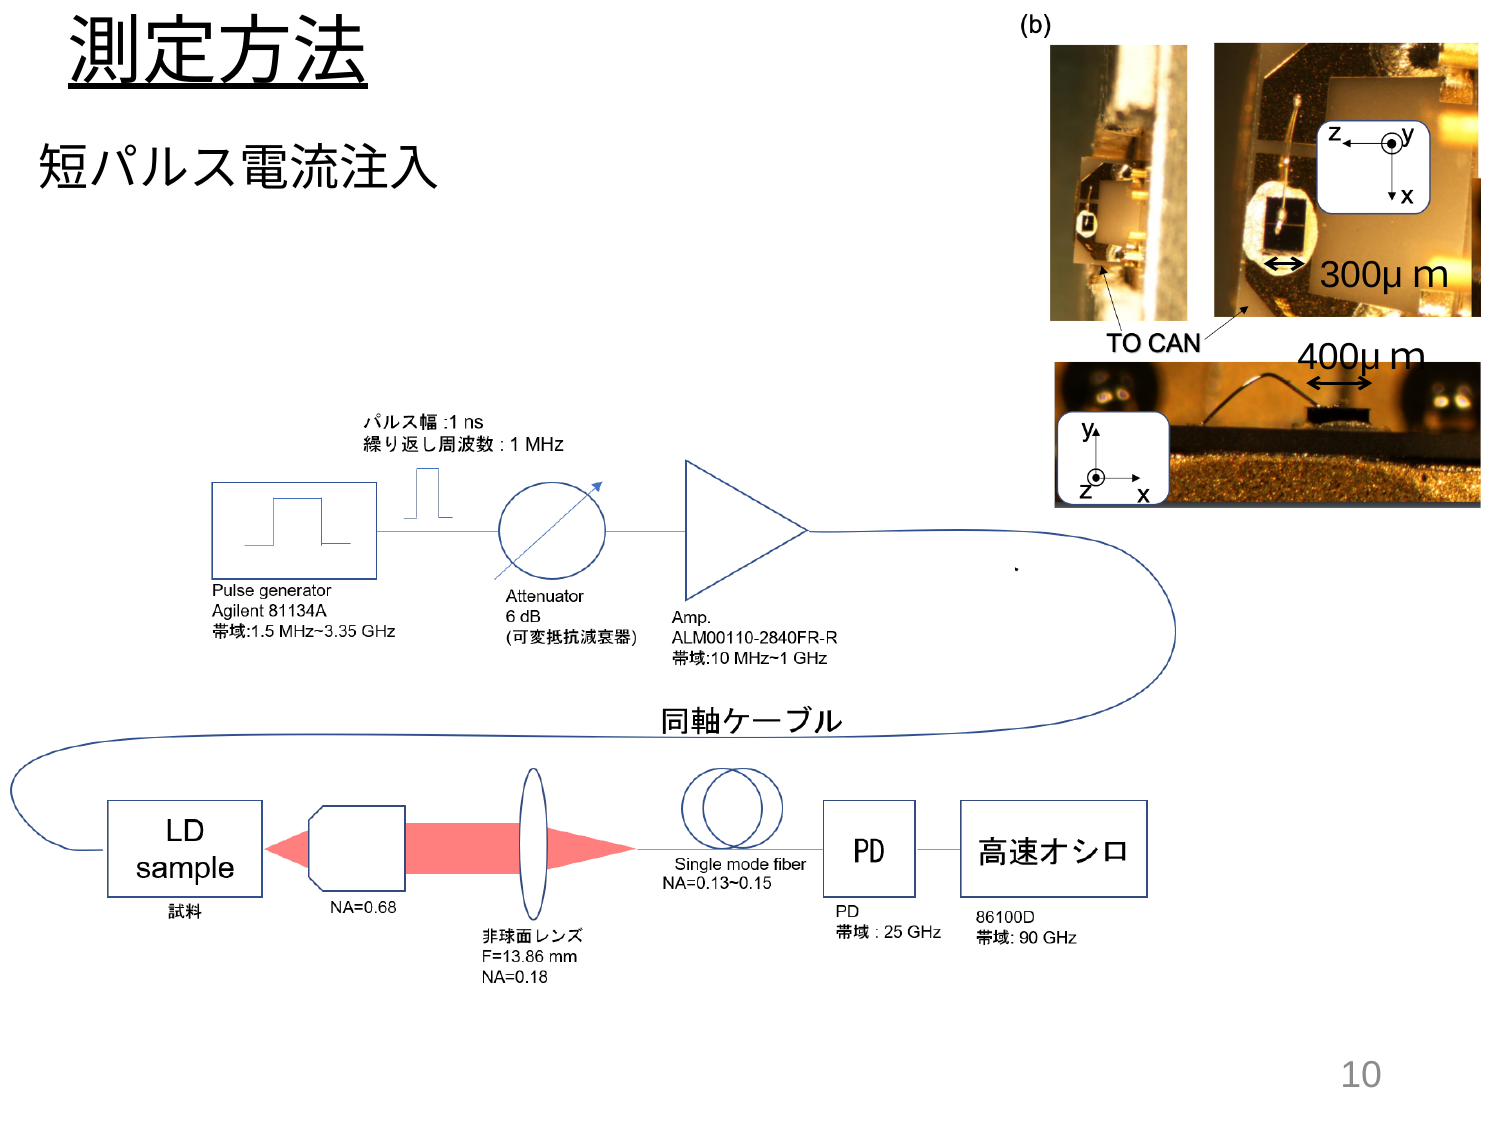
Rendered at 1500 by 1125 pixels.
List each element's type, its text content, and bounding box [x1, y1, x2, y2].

picture [10, 0, 1500, 997]
title 測定方法 [52, 27, 1015, 80]
text_box 短パルス電流注入 [24, 128, 574, 204]
slide_number 9 [1059, 1042, 1397, 1103]
